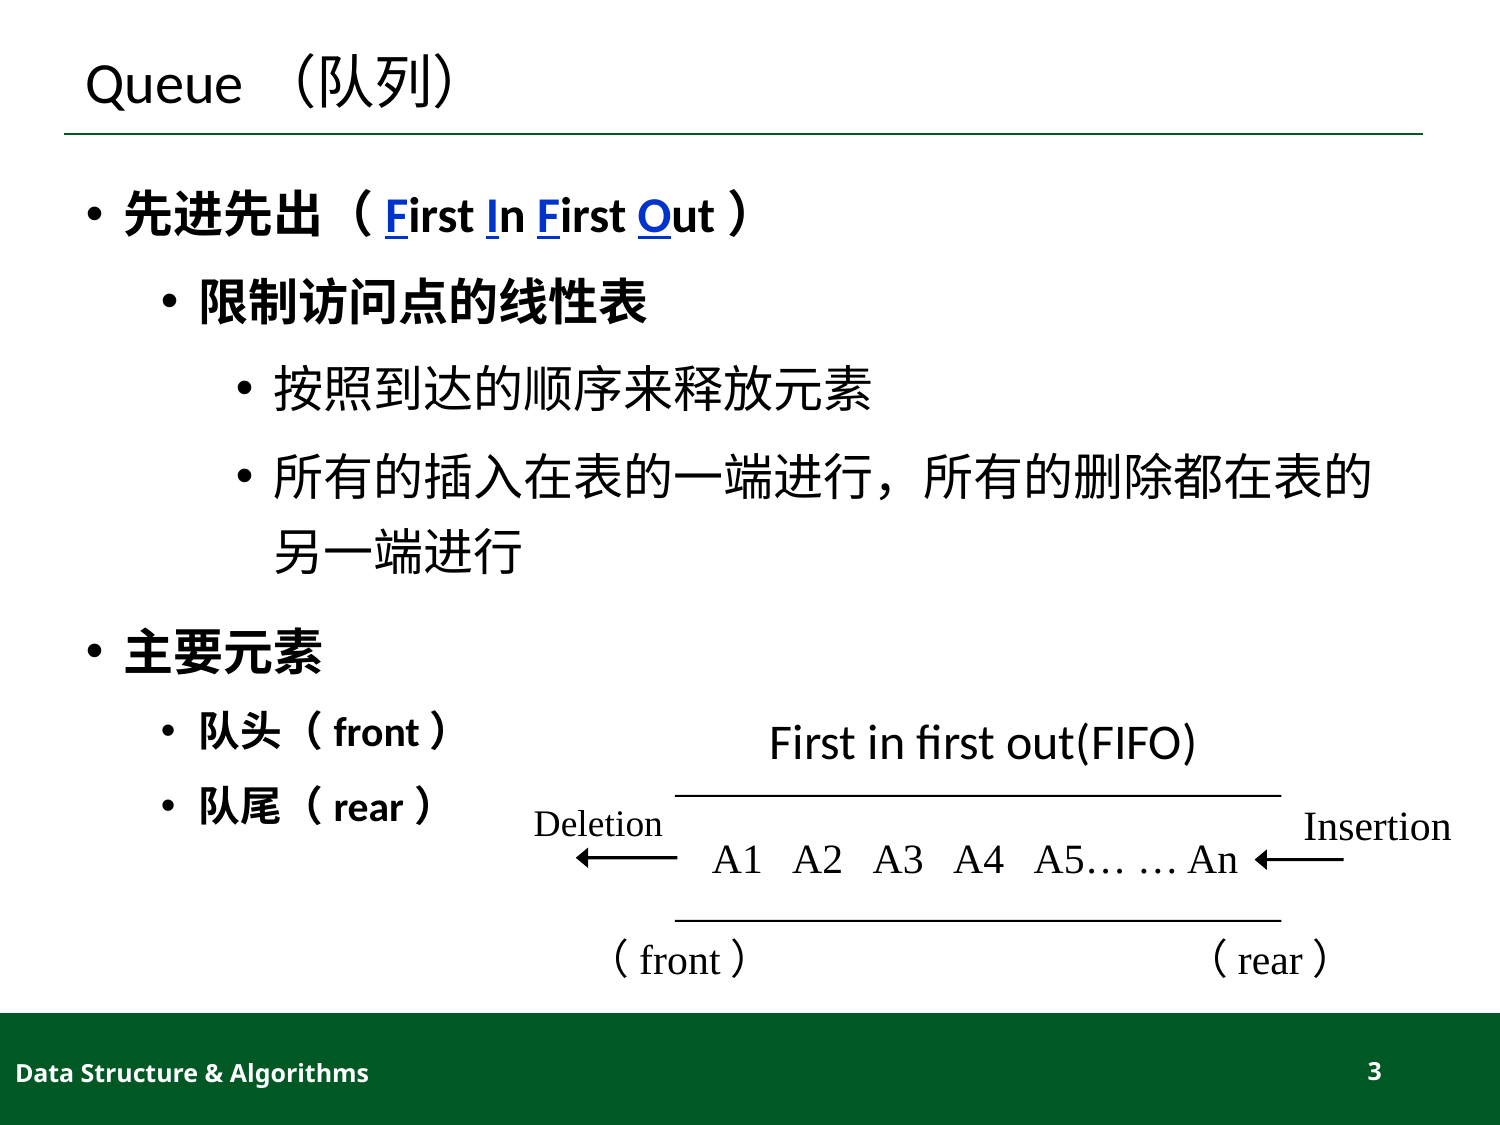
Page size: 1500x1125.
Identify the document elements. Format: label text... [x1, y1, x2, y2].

text_box [1254, 849, 1343, 871]
slide_number 3 [1059, 1042, 1397, 1103]
text_box Deletion [519, 791, 679, 852]
text_box First in first out(FIFO) [666, 702, 1302, 821]
title Queue（队列） [70, 34, 1430, 135]
text_box Insertion [1288, 791, 1468, 857]
text_box （rear） [1171, 925, 1370, 991]
text_box （front） [572, 925, 788, 991]
text_box [575, 847, 676, 869]
footer Data Structure & Algorithms [0, 1042, 507, 1103]
list 先进先出（First In First Out） 限制访问点的线性表 按照到达的顺序来释放元素 所有的插入在表的一端进行，所有的删除都在表的另一端进行 主要元素 队头（front） 队尾（rear） [70, 160, 1430, 991]
text_box A1 A2 A3 A4 A5… … An [697, 824, 1254, 890]
